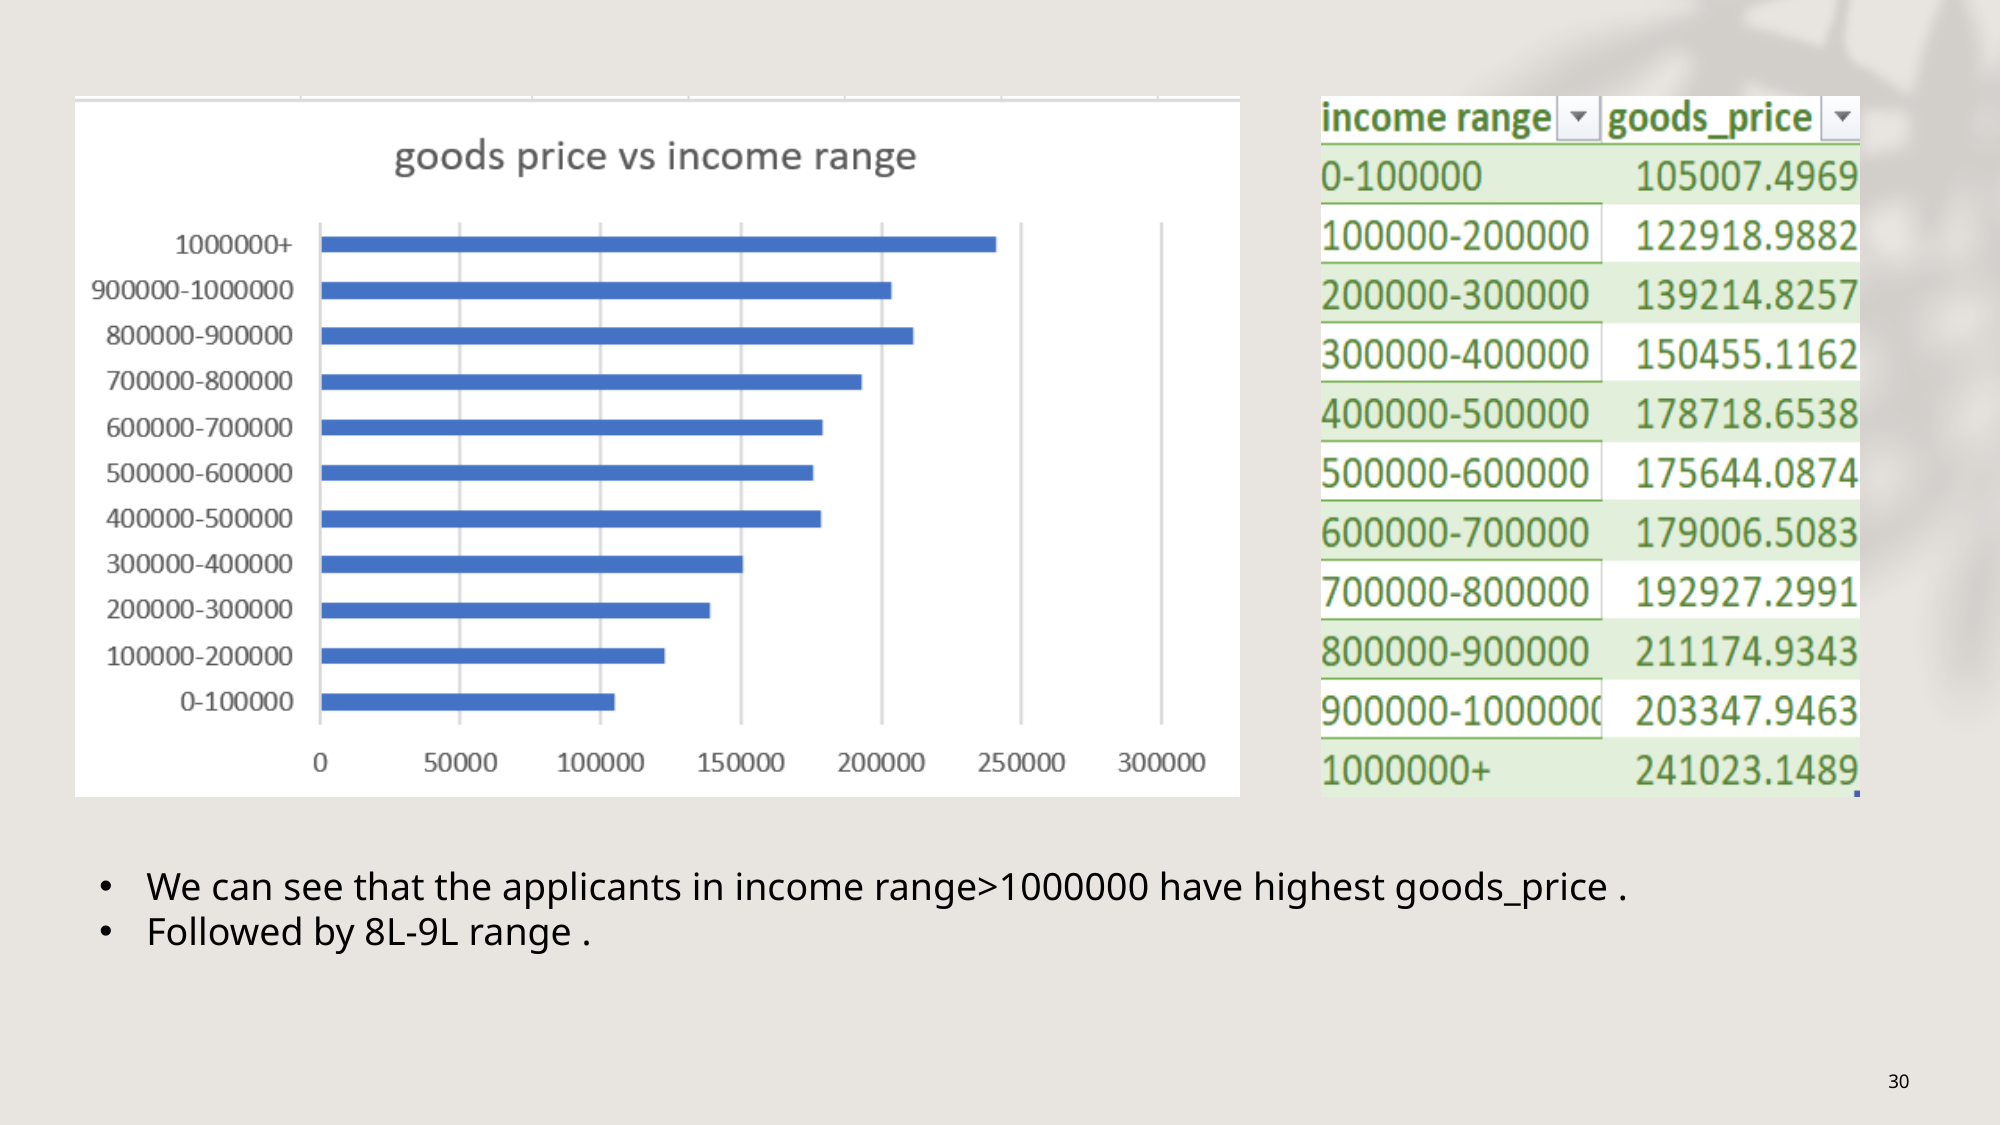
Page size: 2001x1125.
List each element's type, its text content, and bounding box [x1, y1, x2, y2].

picture [1321, 95, 1860, 797]
picture [74, 95, 1240, 797]
text_box We can see that the applicants in income range>1000000 have highest goods_price . Followed by 8L-9L range . [84, 855, 1777, 961]
slide_number ‹#› [1474, 1052, 1925, 1113]
